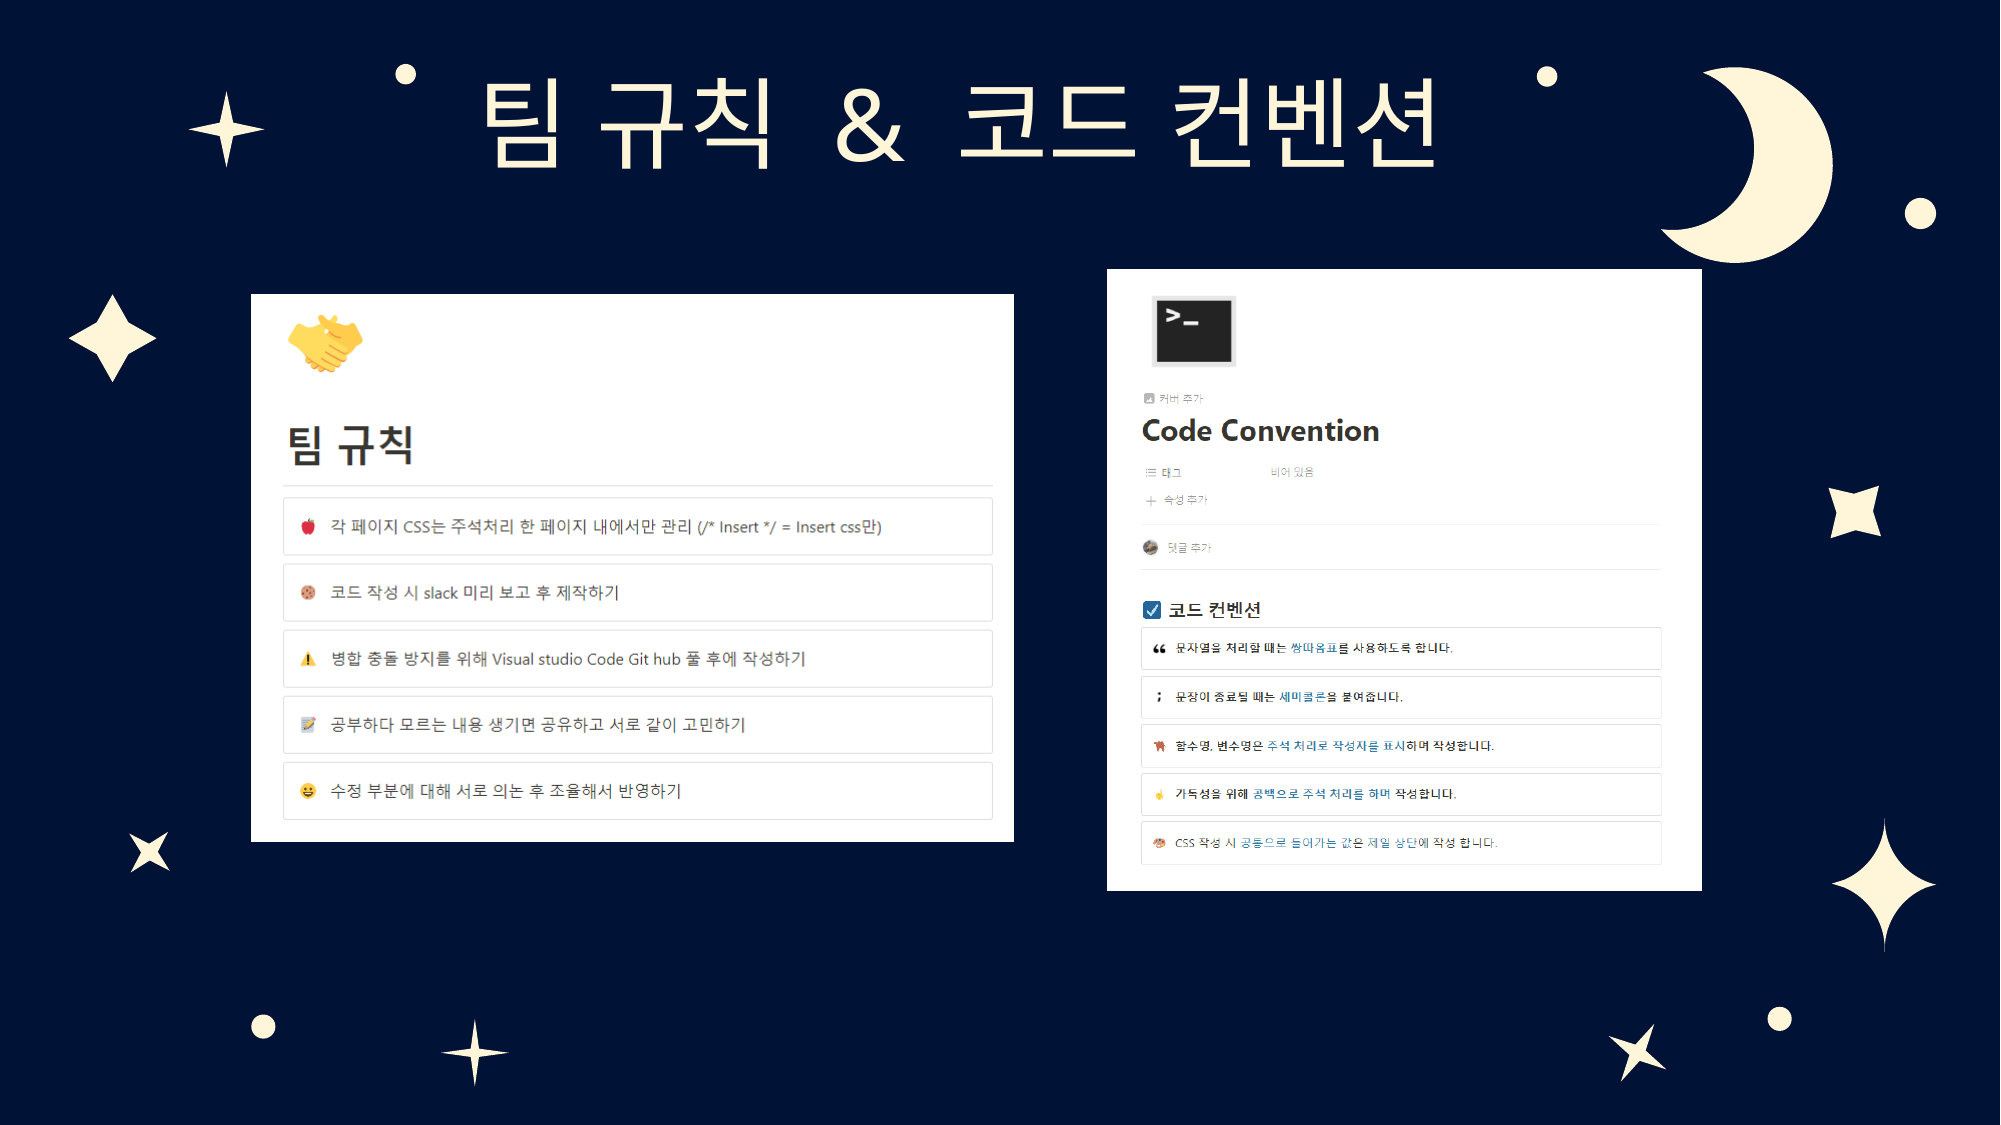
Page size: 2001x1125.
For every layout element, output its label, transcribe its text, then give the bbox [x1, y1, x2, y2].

picture [251, 294, 1014, 842]
text_box [188, 91, 265, 168]
text_box [1766, 1005, 1793, 1032]
text_box [440, 1018, 509, 1087]
text_box [1903, 196, 1938, 231]
text_box [1826, 484, 1883, 540]
text_box [1658, 66, 1834, 264]
text_box 팀 규칙 & 코드 컨벤션 [386, 53, 1536, 189]
text_box [126, 828, 173, 876]
text_box [1535, 65, 1559, 88]
text_box [1828, 817, 1937, 954]
text_box [250, 1013, 277, 1040]
text_box [1608, 1023, 1668, 1083]
text_box [66, 292, 159, 385]
picture [1107, 269, 1702, 891]
